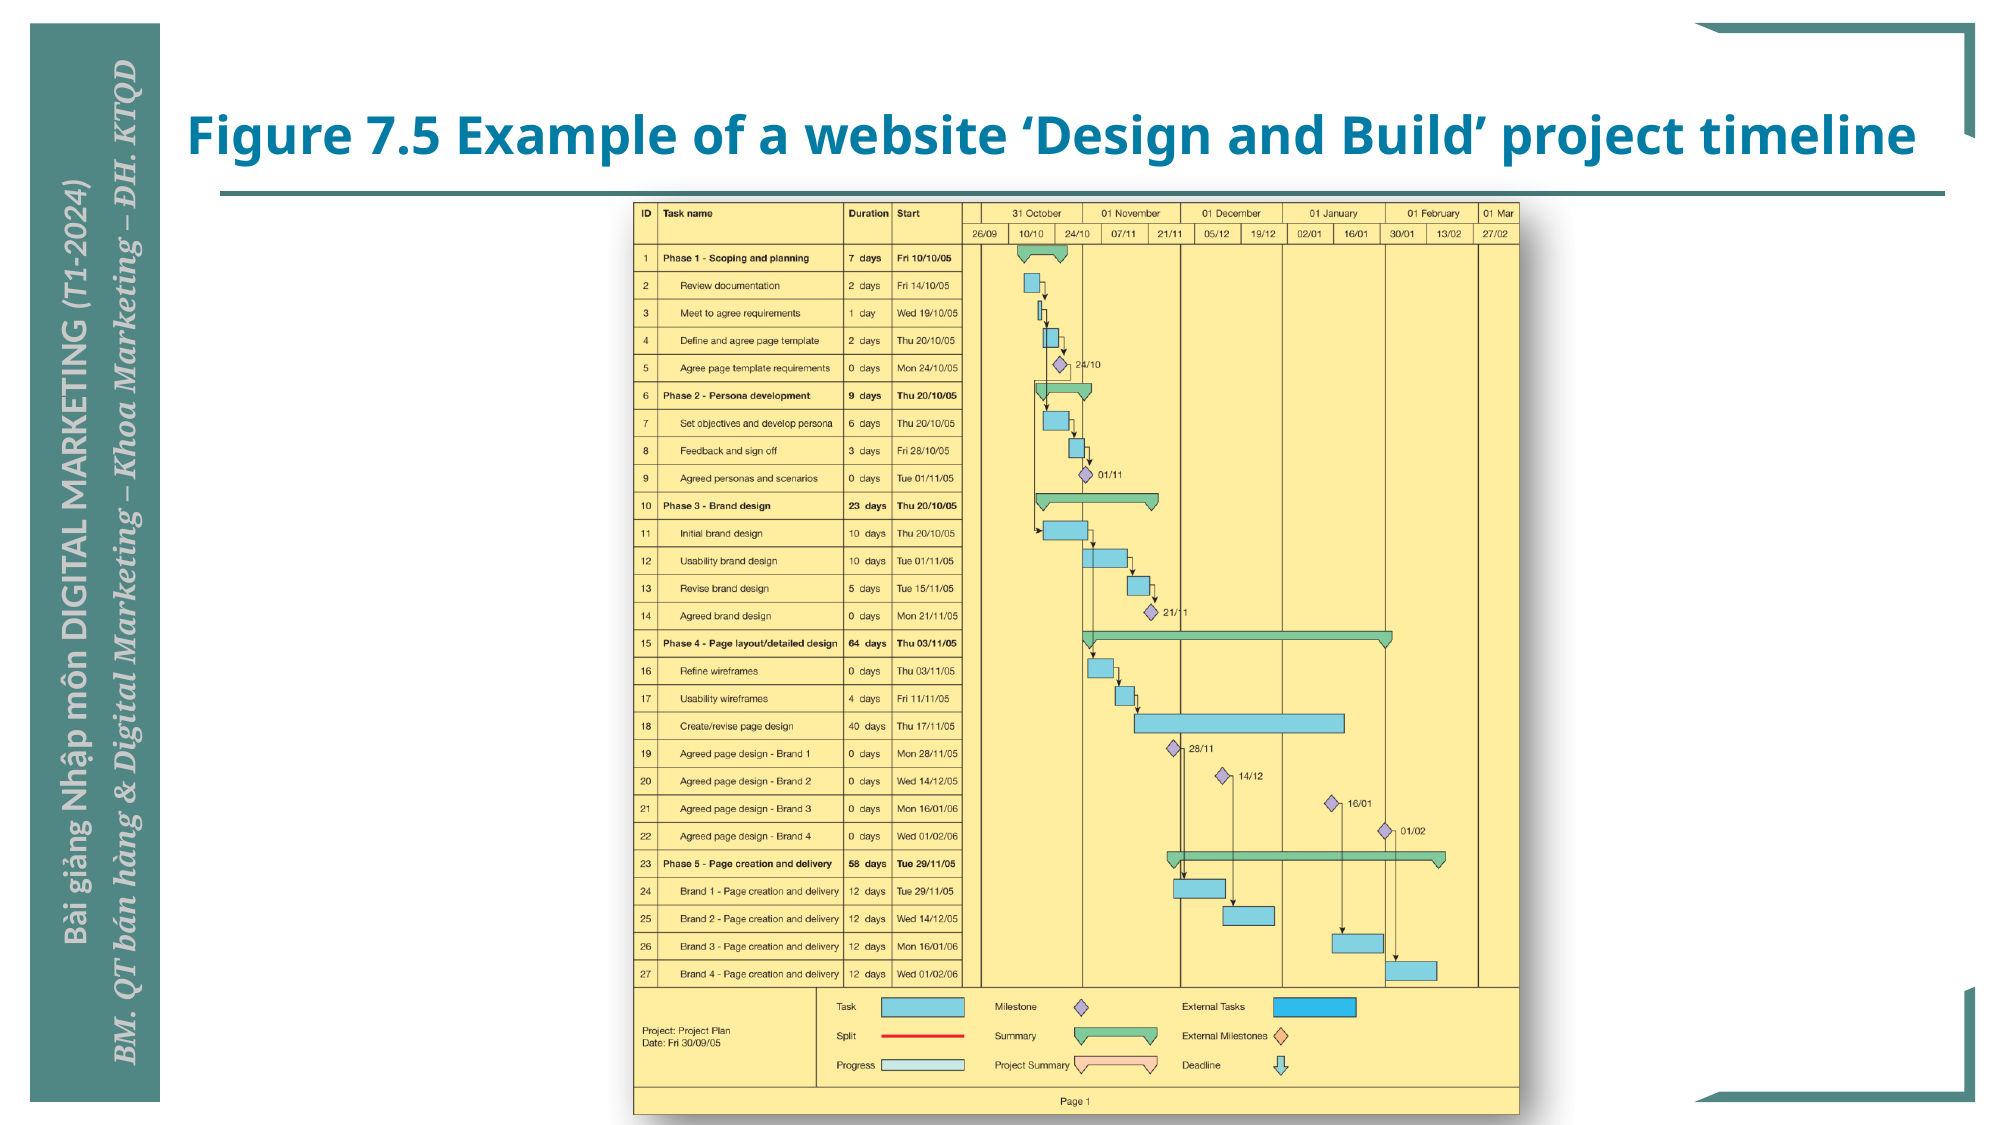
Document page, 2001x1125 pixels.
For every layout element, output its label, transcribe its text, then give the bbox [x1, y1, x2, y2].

title Figure 7.5 Example of a website ‘Design and Build’ project timeline [161, 78, 1946, 197]
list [633, 202, 1520, 1115]
